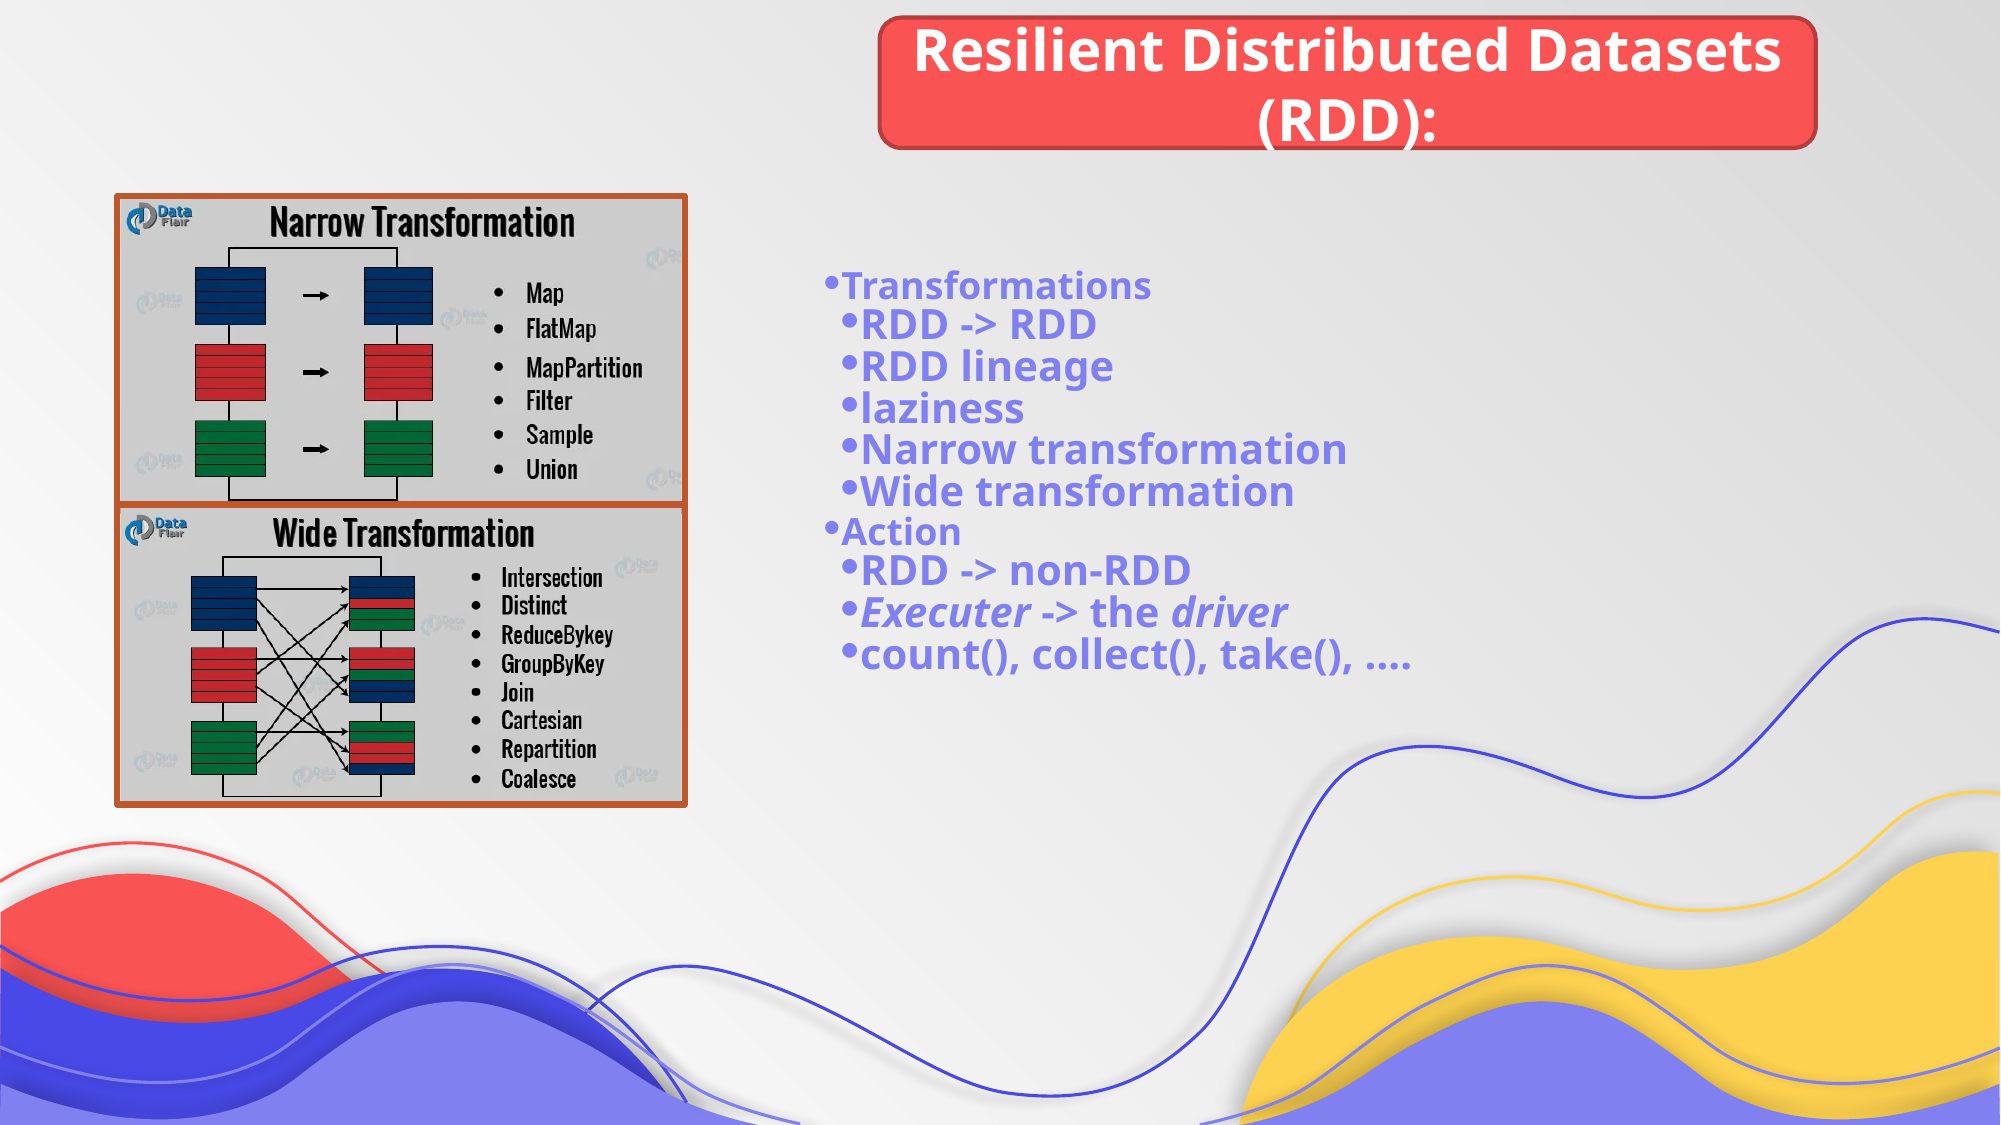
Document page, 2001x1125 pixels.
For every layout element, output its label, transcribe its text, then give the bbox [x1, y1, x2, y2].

text_box Resilient Distributed Datasets (RDD): [877, 15, 1818, 151]
picture [120, 199, 682, 802]
text_box Transformations RDD -> RDD RDD lineage laziness Narrow transformation Wide transformation Action RDD -> non-RDD Executer -> the driver count(), collect(), take(), …. [688, 199, 1601, 750]
